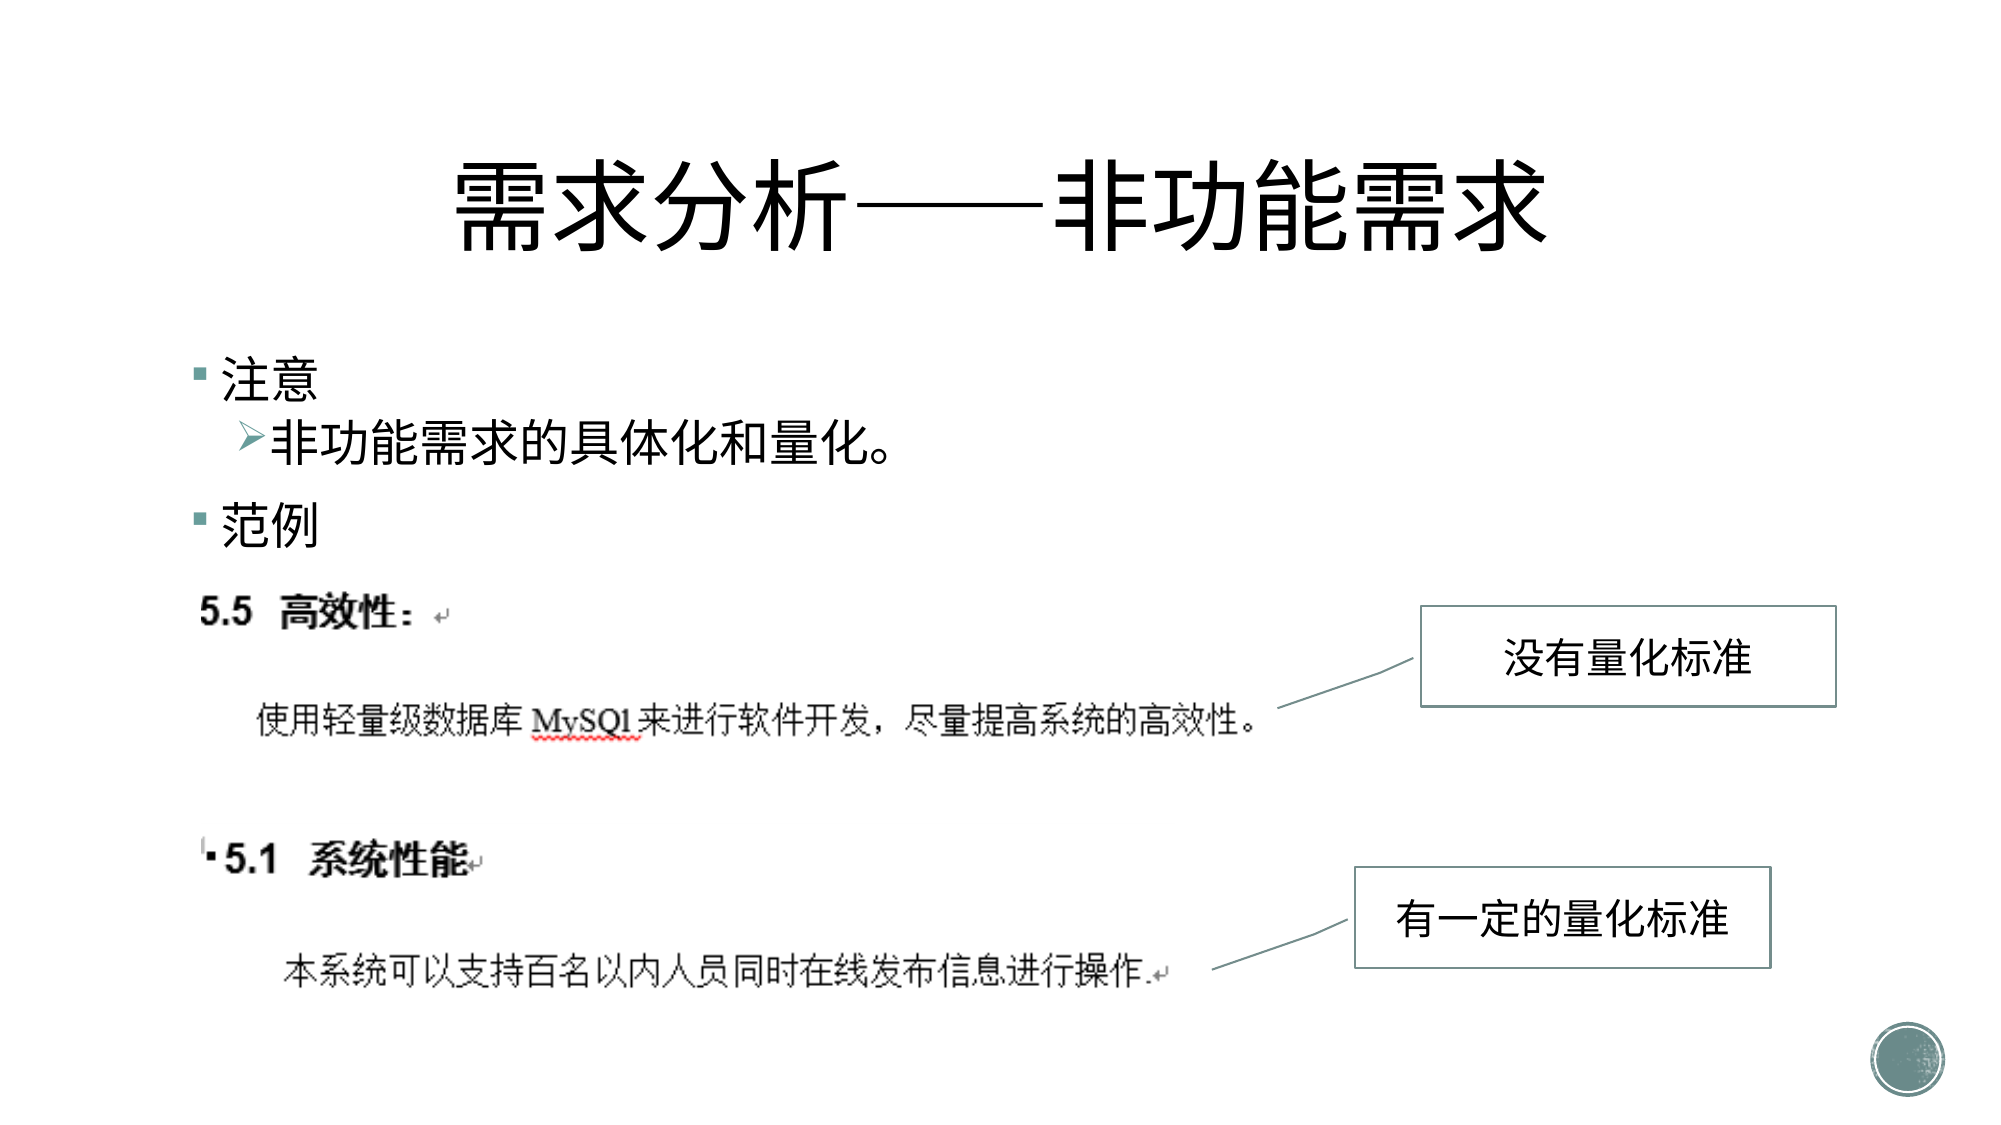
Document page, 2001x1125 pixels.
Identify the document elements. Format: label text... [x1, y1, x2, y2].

picture [201, 588, 1267, 770]
picture [201, 822, 1175, 1014]
text_box 有一定的量化标准 [1354, 866, 1772, 969]
title 需求分析——非功能需求 [175, 79, 1826, 344]
list 注意 非功能需求的具体化和量化。 范例 [175, 348, 1826, 1013]
text_box 有一定的量化标准 [1211, 918, 1349, 971]
text_box 没有量化标准 [1420, 605, 1837, 708]
text_box 没有量化标准 [1277, 657, 1414, 710]
